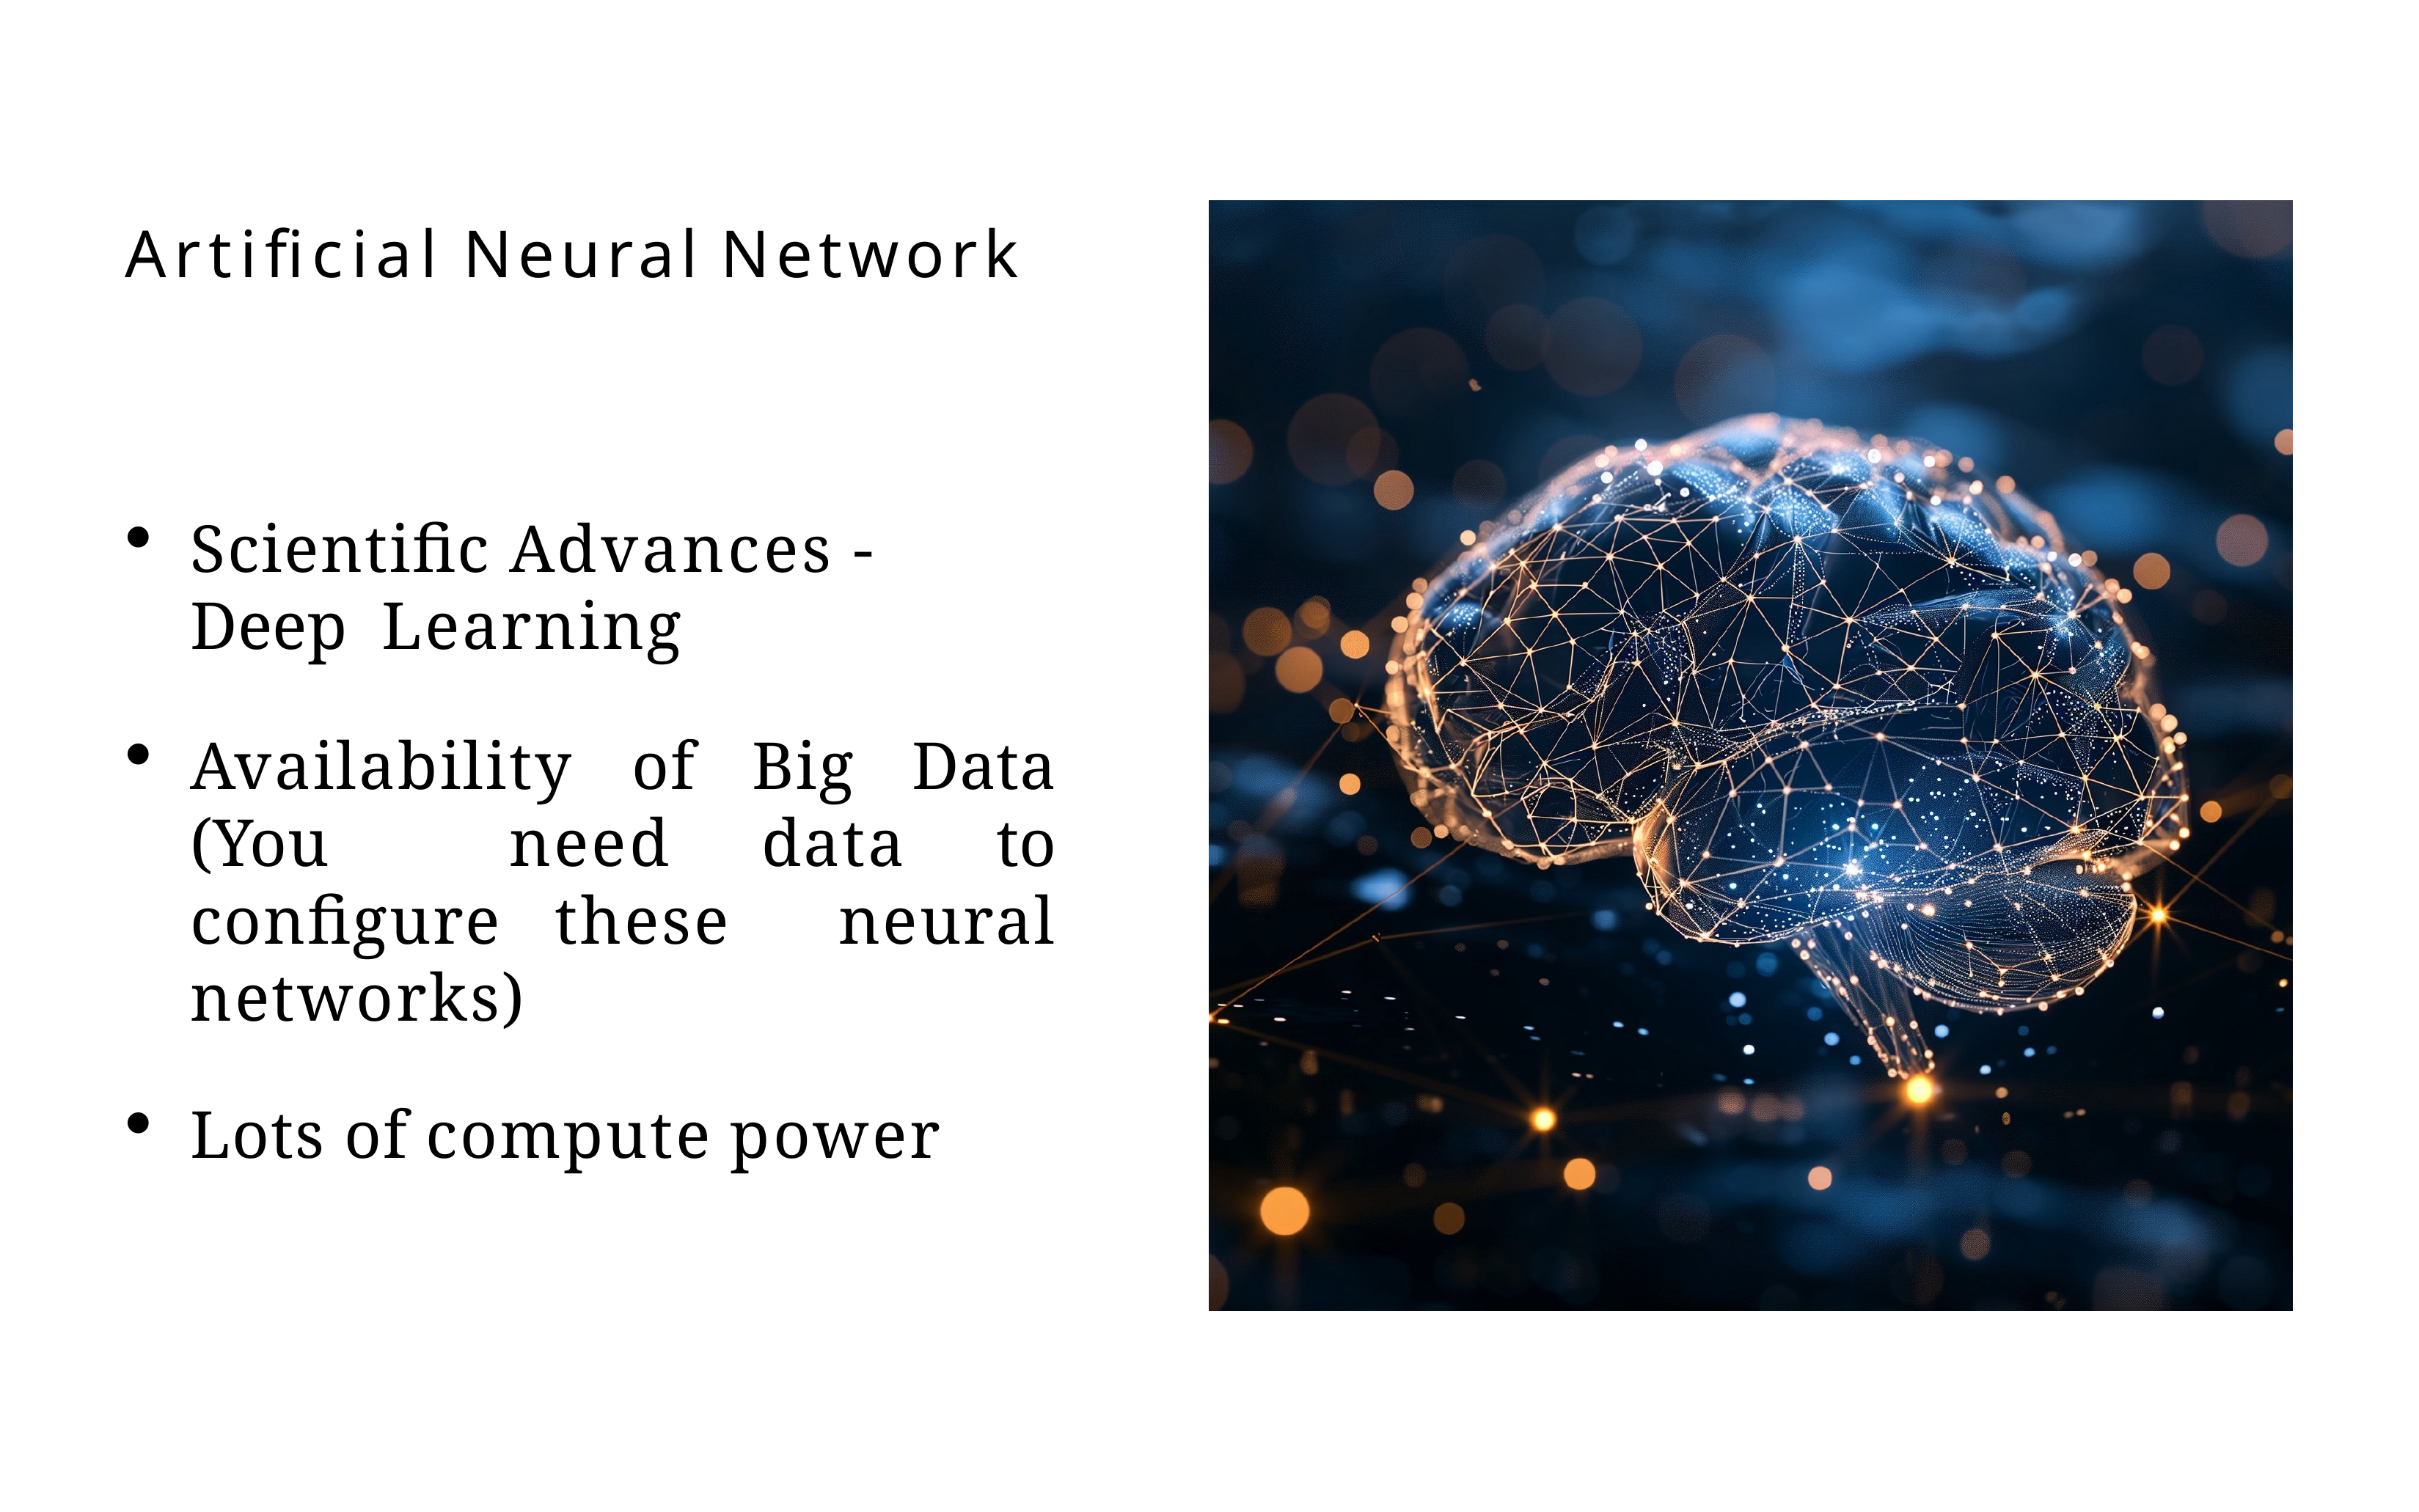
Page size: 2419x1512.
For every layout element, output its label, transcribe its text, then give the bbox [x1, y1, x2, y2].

picture [1209, 200, 2293, 1311]
text_box Scientific Advances - Deep Learning Availability of Big Data (You need data to configure these neural networks) Lots of compute power [122, 502, 1058, 1172]
title Artificial Neural Network [122, 210, 1081, 466]
